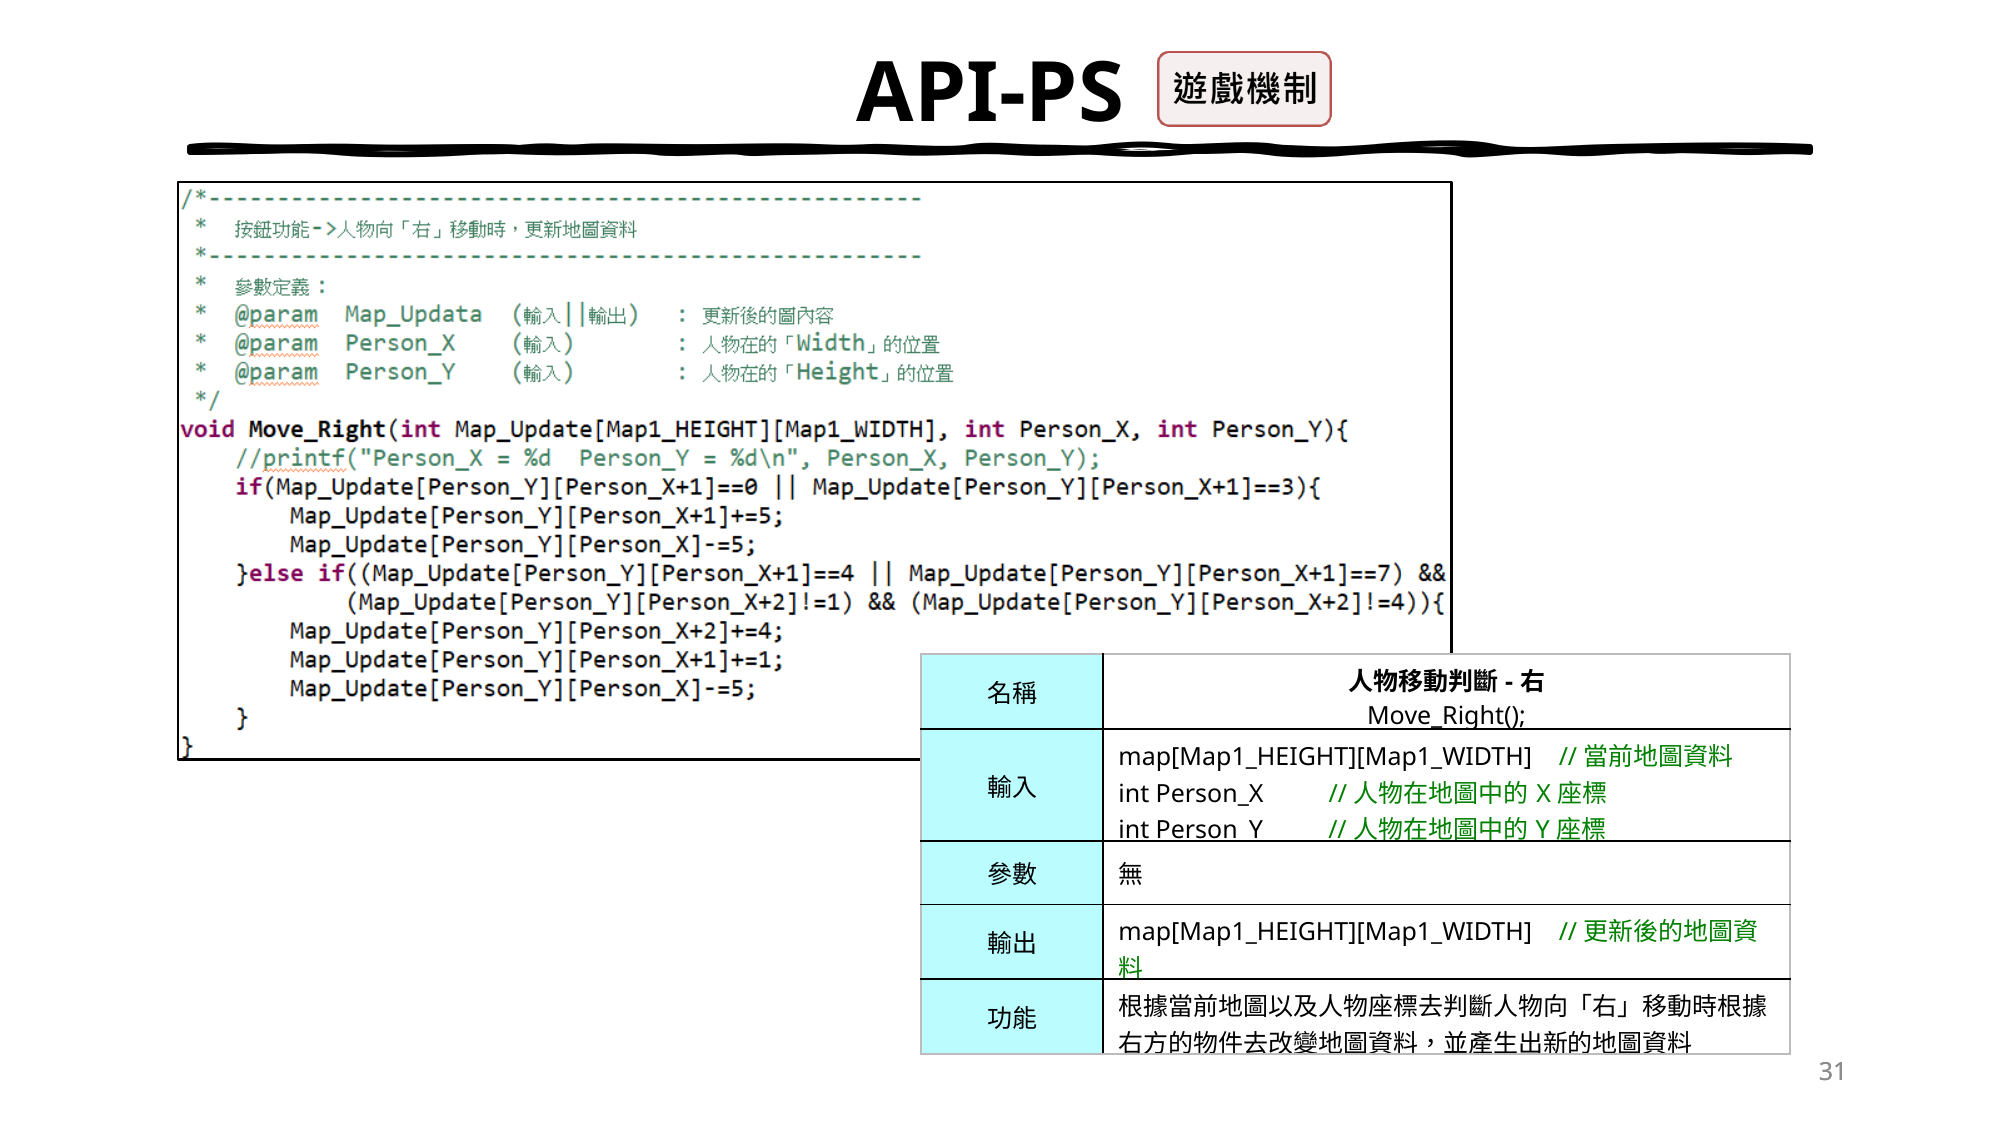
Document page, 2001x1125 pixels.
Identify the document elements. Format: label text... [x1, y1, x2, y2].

table_cell 根據當前地圖以及人物座標去判斷人物向「右」移動時根據右方的物件去改變地圖資料，並產生出新的地圖資料 [1104, 980, 1789, 1053]
table_cell 輸入 [922, 759, 1102, 840]
picture [179, 26, 1821, 168]
table_cell map[Map1_HEIGHT][Map1_WIDTH] //當前地圖資料 int Person_X //人物在地圖中的X座標 int Person_Y //人物在地圖中的Y座標 [1104, 730, 1789, 840]
table_cell 輸出 [922, 905, 1102, 978]
picture [179, 183, 1451, 759]
table_header 人物移動判斷-右 Move_Right(); [1451, 655, 1789, 728]
table_cell 功能 [922, 980, 1102, 1053]
text_box API-PS [842, 30, 1131, 126]
table_cell 無 [1104, 842, 1789, 904]
text_box 31 [1412, 1042, 1863, 1103]
table_cell map[Map1_HEIGHT][Map1_WIDTH] //更新後的地圖資料 [1104, 905, 1789, 978]
table_cell 參數 [922, 842, 1102, 904]
